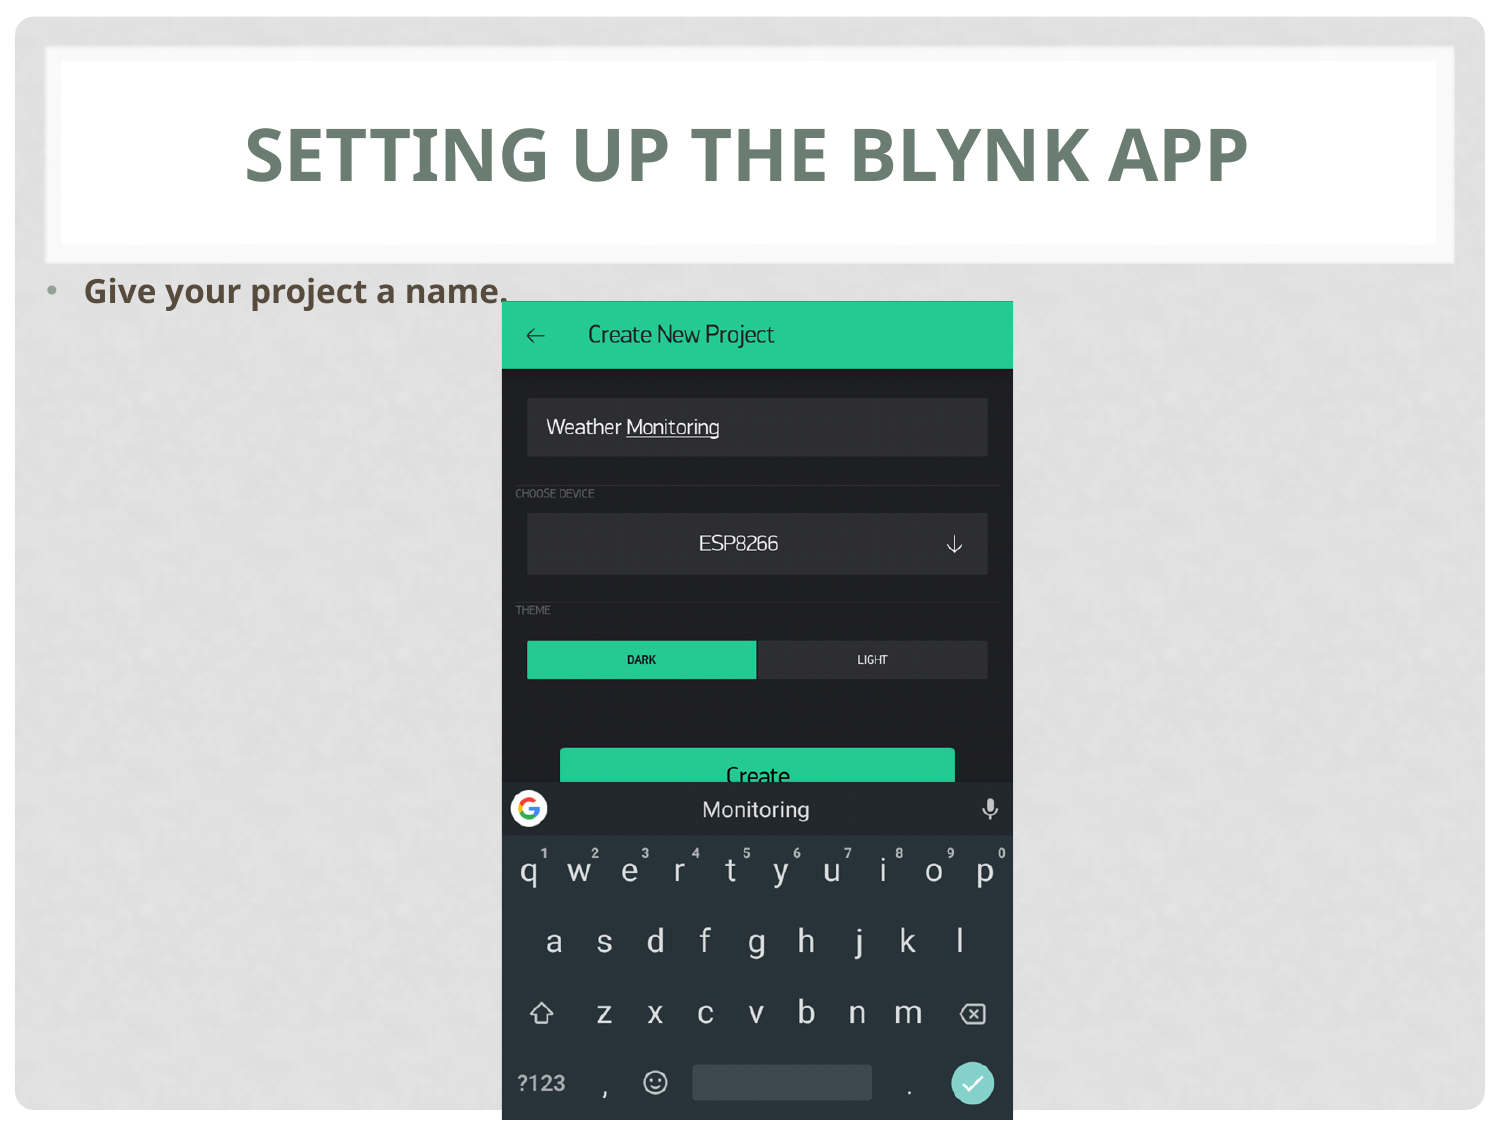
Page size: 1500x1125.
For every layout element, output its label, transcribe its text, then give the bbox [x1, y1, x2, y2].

picture [501, 301, 1014, 1120]
title Setting Up the Blynk app [69, 66, 1425, 238]
list Give your project a name. [12, 262, 1488, 1113]
